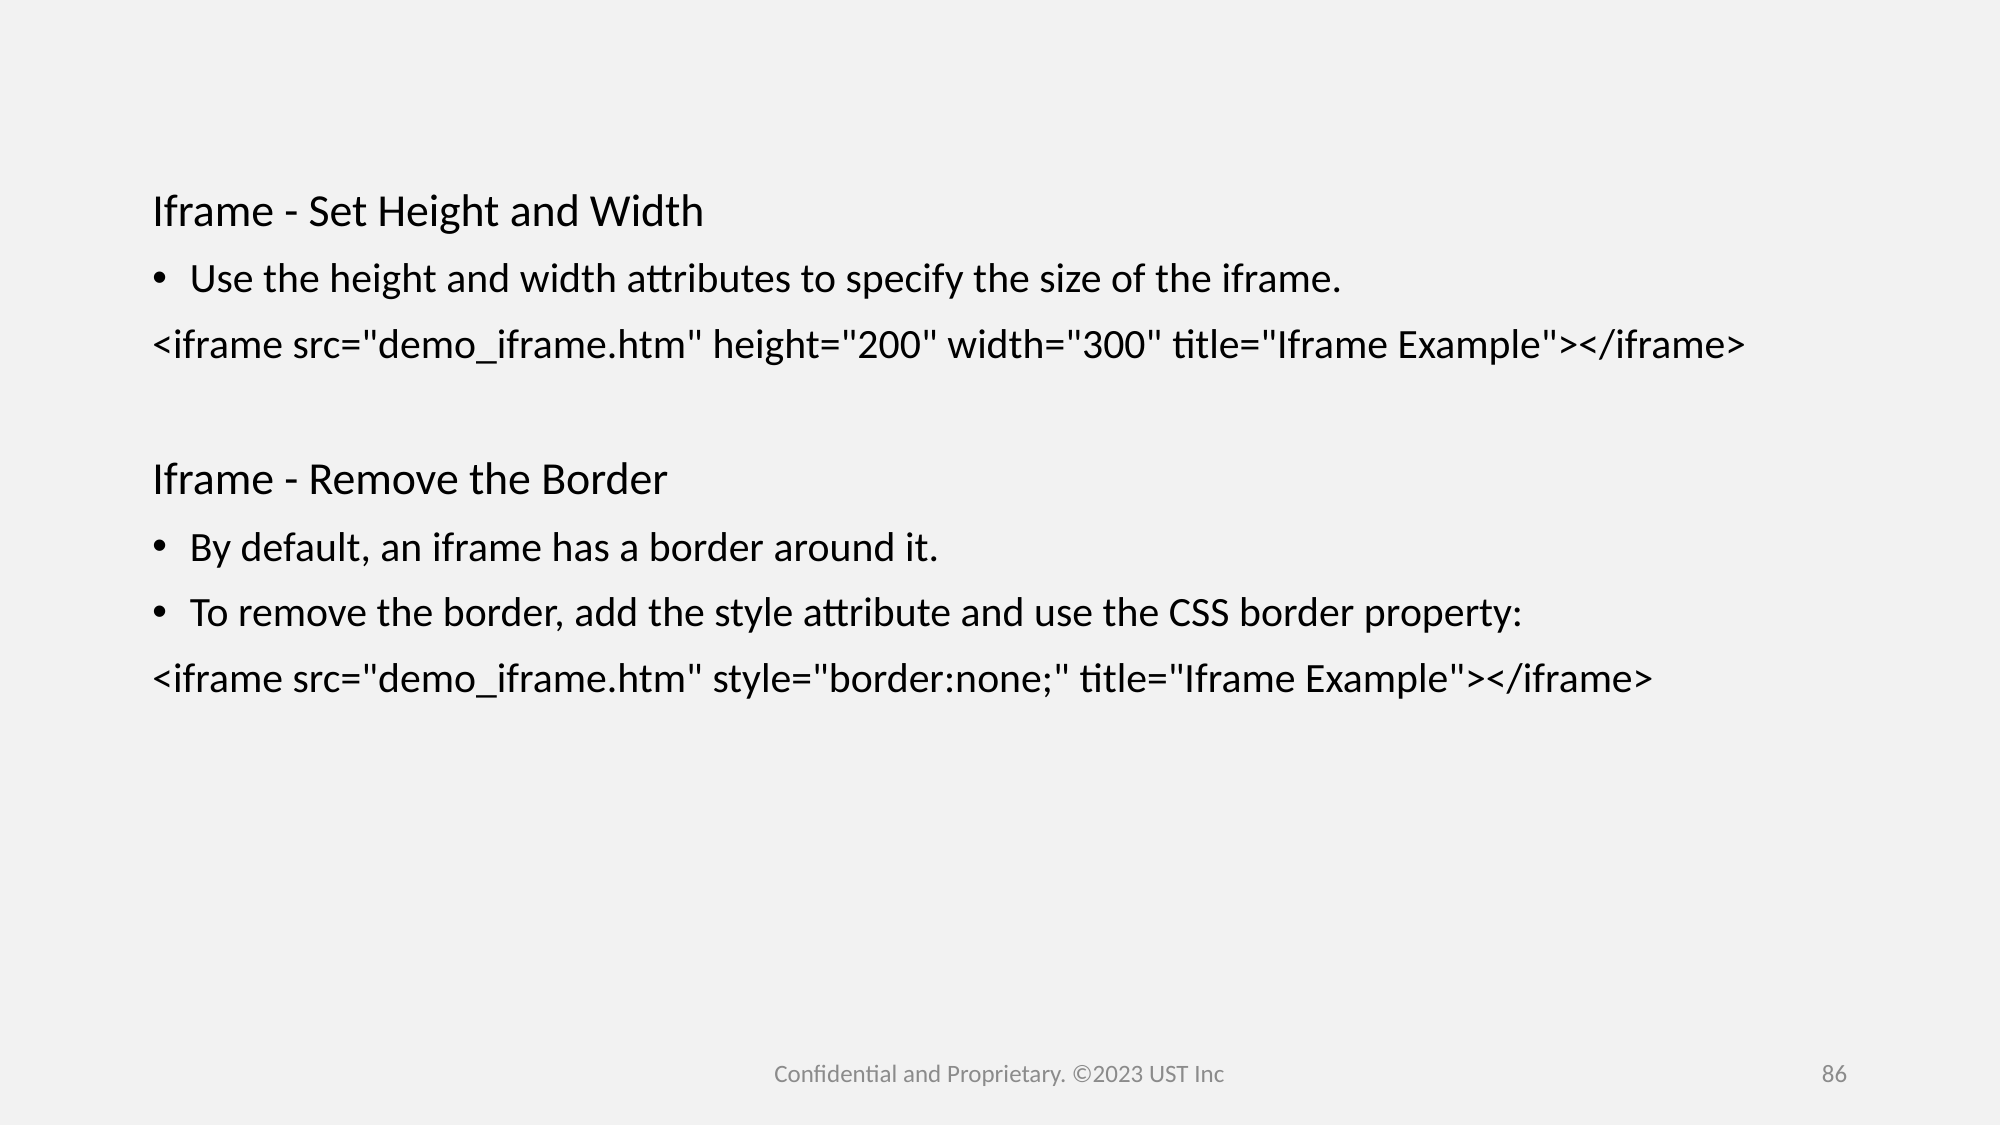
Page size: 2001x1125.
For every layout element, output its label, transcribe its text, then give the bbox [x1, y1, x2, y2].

list Iframe - Set Height and Width Use the height and width attributes to specify the size of the iframe. <iframe src="demo_iframe.htm" height="200" width="300" title="Iframe Example"></iframe> Iframe - Remove the Border By default, an iframe has a border around it. To remove the border, add the style attribute and use the CSS border property: <iframe src="demo_iframe.htm" style="border:none;" title="Iframe Example"></iframe> [137, 179, 1863, 1014]
slide_number 86 [1412, 1042, 1863, 1103]
footer Confidential and Proprietary. ©2023 UST Inc [662, 1042, 1338, 1103]
